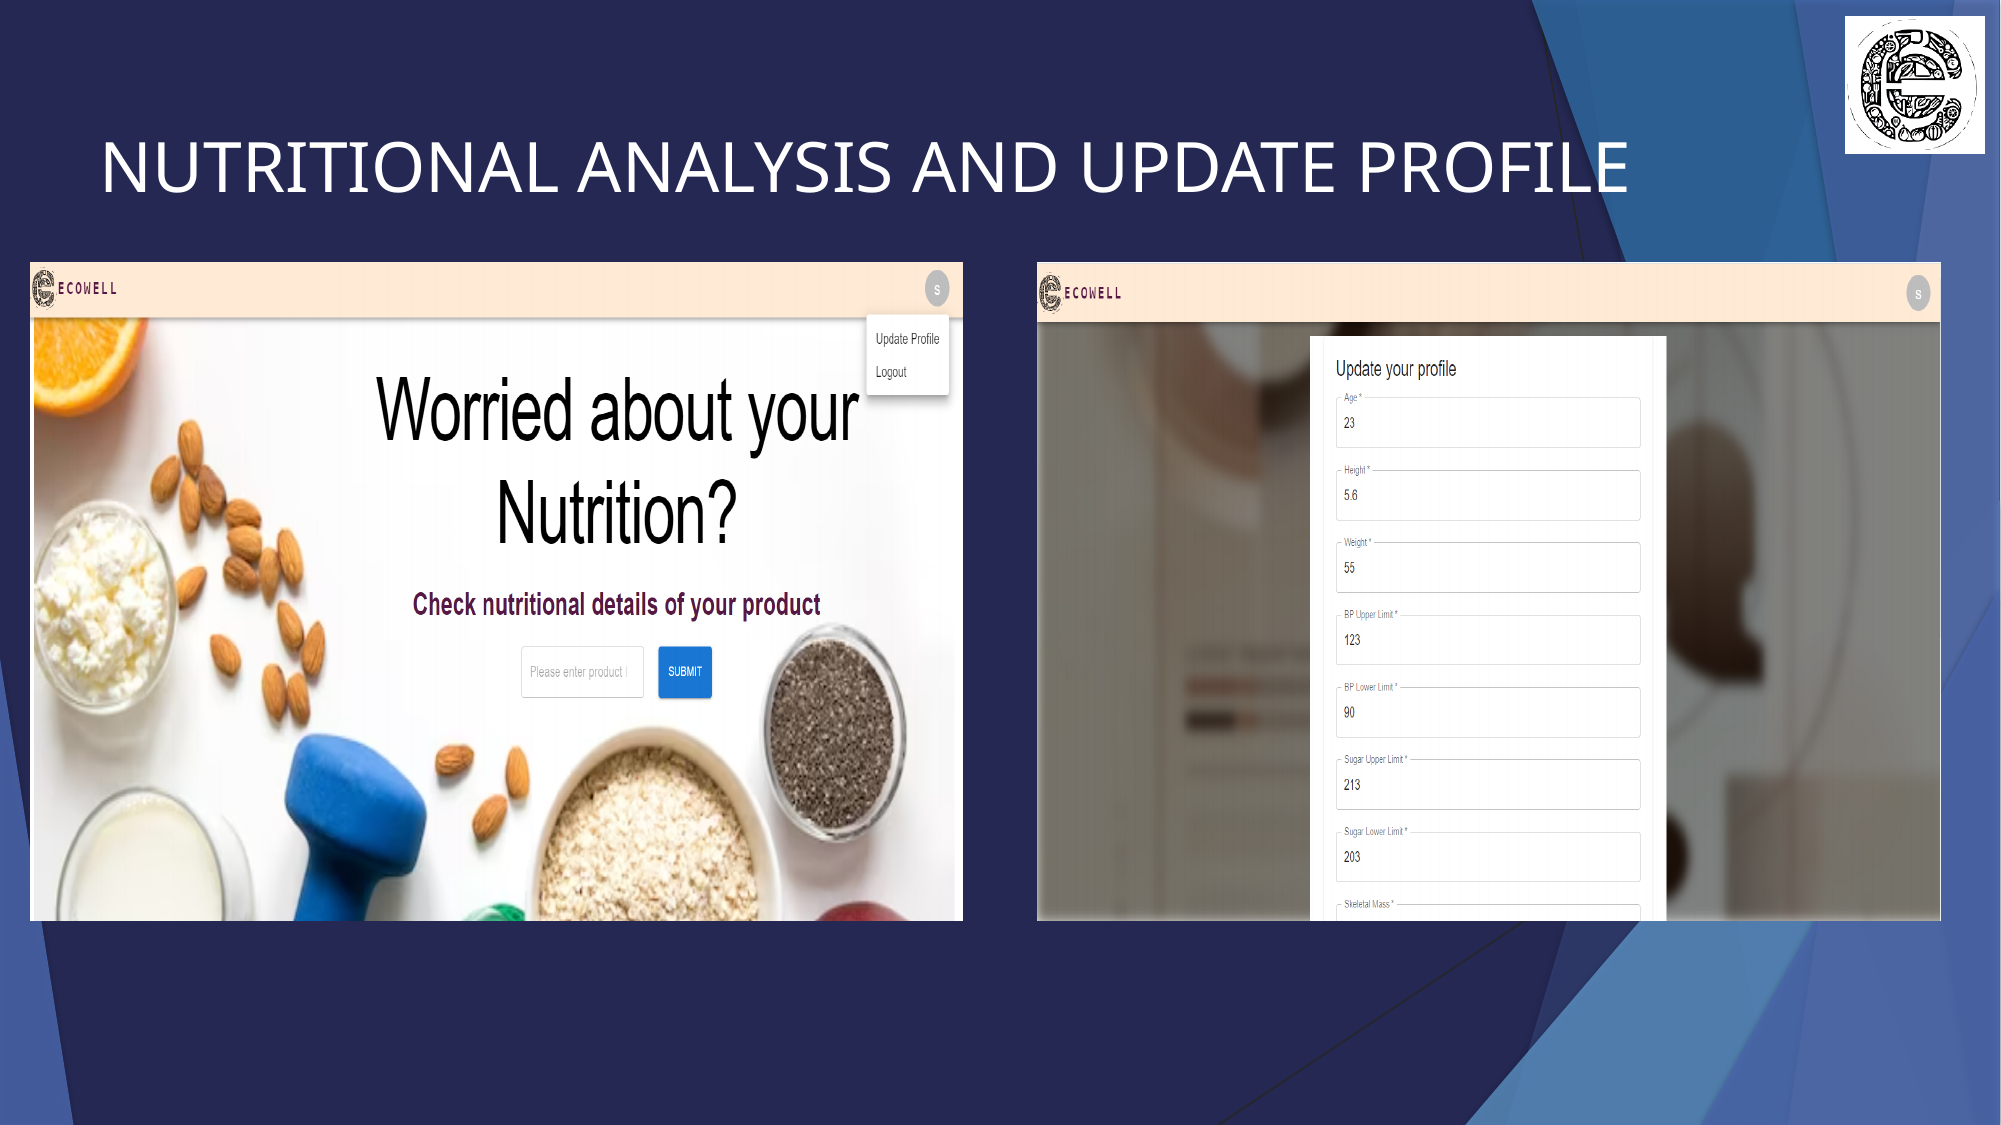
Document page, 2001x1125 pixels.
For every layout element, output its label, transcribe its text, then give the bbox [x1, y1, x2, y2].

picture [1845, 16, 1986, 154]
picture [30, 262, 964, 922]
picture [1036, 262, 1942, 922]
title NUTRITIONAL ANALYSIS AND UPDATE PROFILE [84, 115, 1905, 216]
